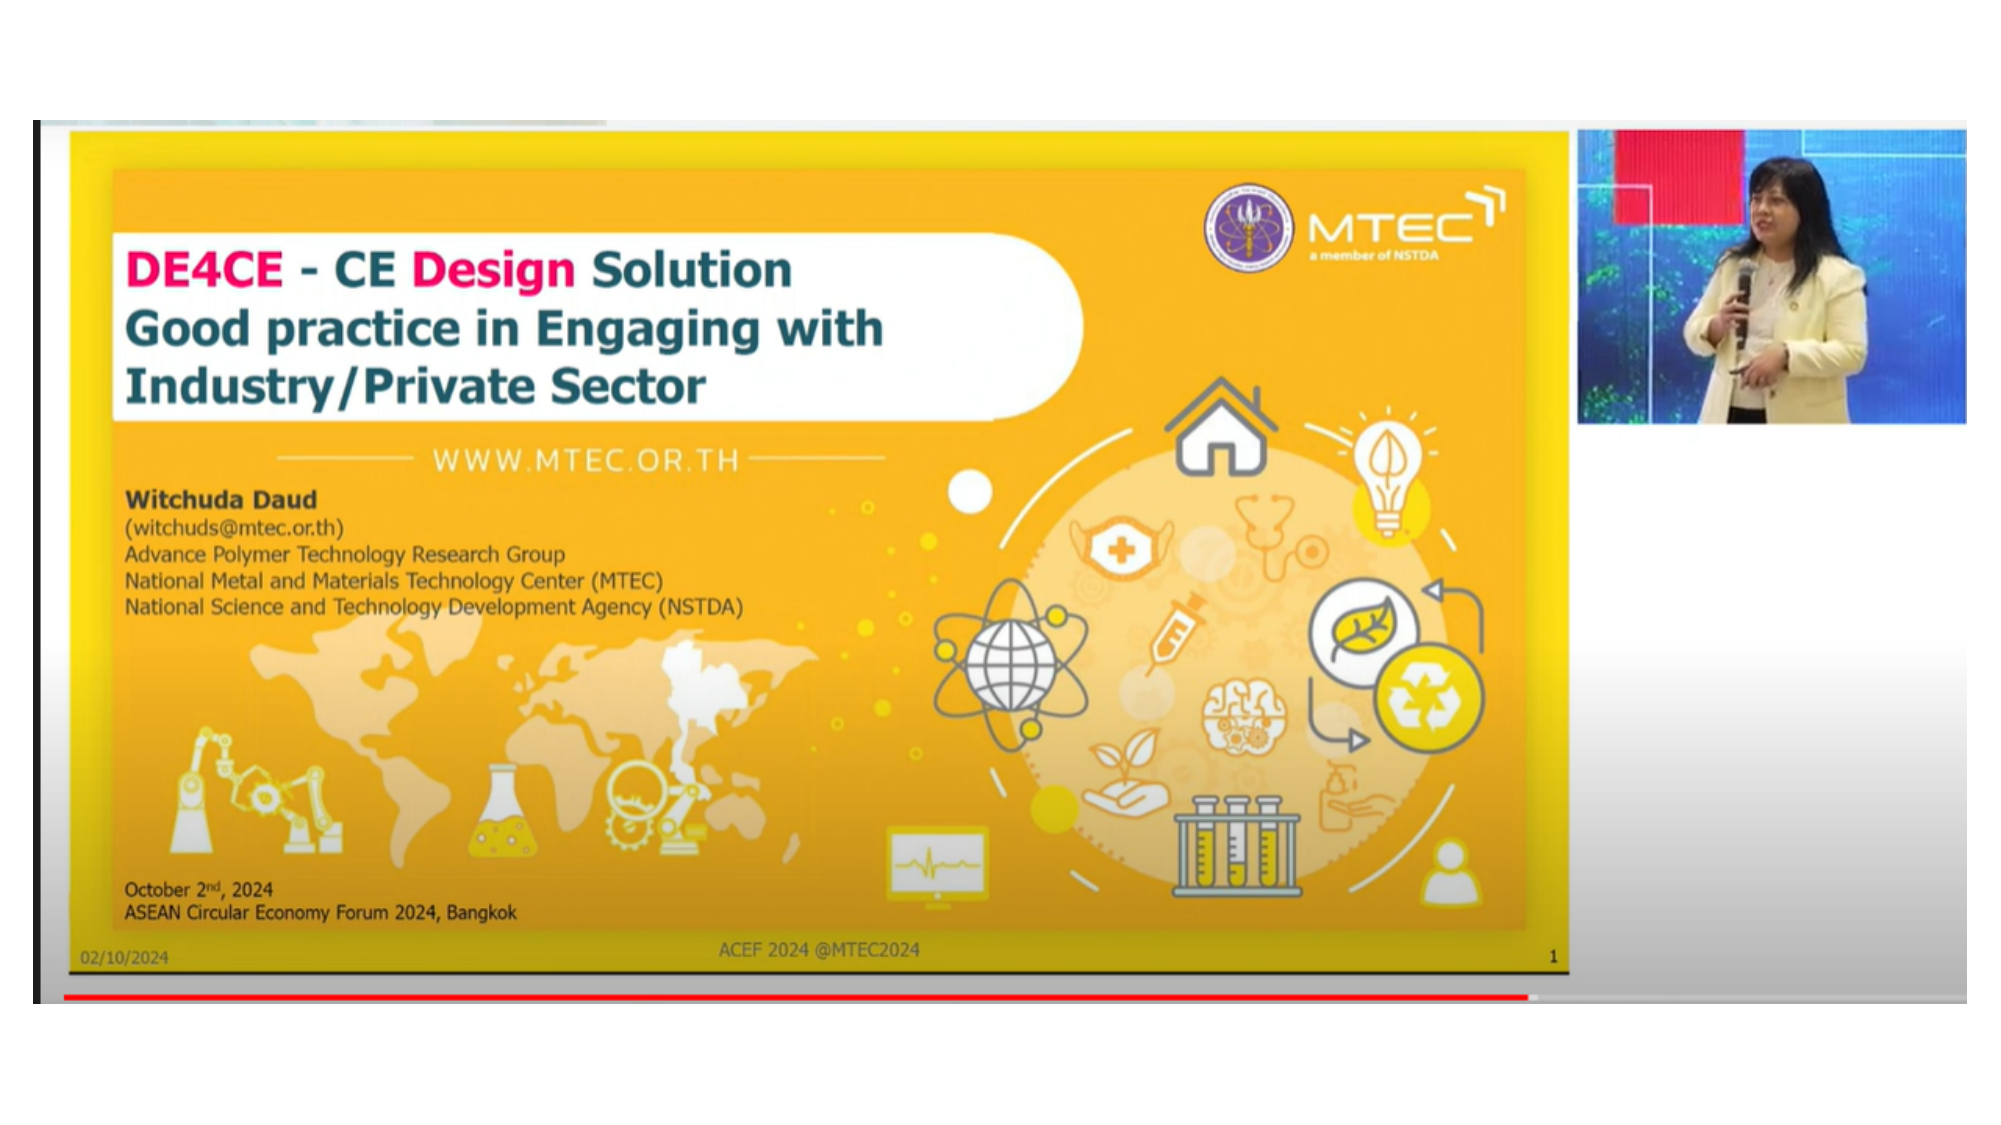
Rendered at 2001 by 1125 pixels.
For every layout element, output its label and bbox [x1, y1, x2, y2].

picture [32, 120, 1968, 1005]
